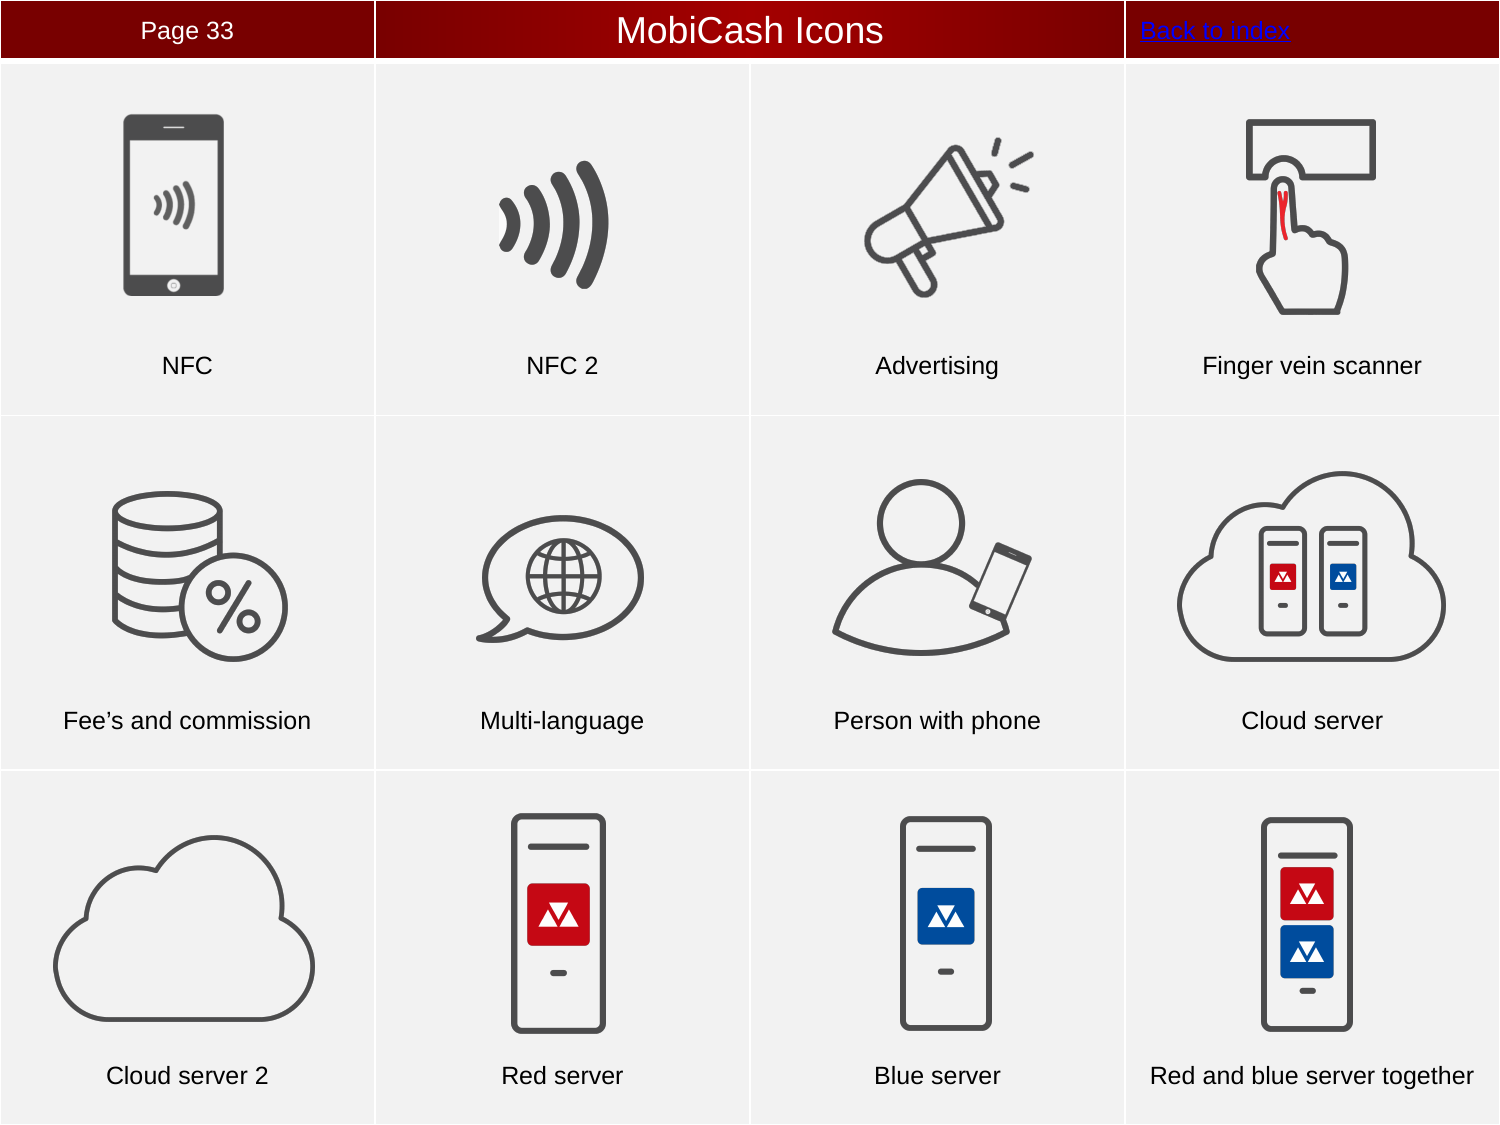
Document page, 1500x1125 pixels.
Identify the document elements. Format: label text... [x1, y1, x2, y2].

table_cell Red server [376, 771, 749, 1124]
picture [511, 812, 607, 1034]
picture [1260, 817, 1353, 1032]
table_cell Fee’s and commission [1, 416, 374, 769]
picture [123, 113, 225, 296]
table_cell Person with phone [751, 416, 1124, 769]
picture [475, 514, 644, 644]
picture [864, 136, 1034, 298]
table_header Page 33 [1, 1, 374, 58]
table_cell NFC 2 [376, 64, 749, 415]
table_header Back to index [1126, 1, 1499, 58]
picture [1177, 471, 1446, 662]
picture [52, 835, 315, 1022]
picture [499, 160, 609, 290]
table_cell NFC [1, 64, 374, 415]
table_cell Blue server [751, 771, 1124, 1124]
table_header MobiCash Icons [376, 1, 1124, 58]
table_cell Red and blue server together [1126, 771, 1499, 1124]
table_cell Finger vein scanner [1126, 64, 1499, 415]
picture [111, 491, 288, 662]
table_cell Advertising [751, 64, 1124, 415]
table_cell Cloud server 2 [1, 771, 374, 1124]
table_cell Multi-language [376, 416, 749, 769]
picture [899, 815, 992, 1031]
picture [832, 479, 1033, 656]
table_cell Cloud server [1126, 416, 1499, 769]
picture [1246, 119, 1377, 316]
